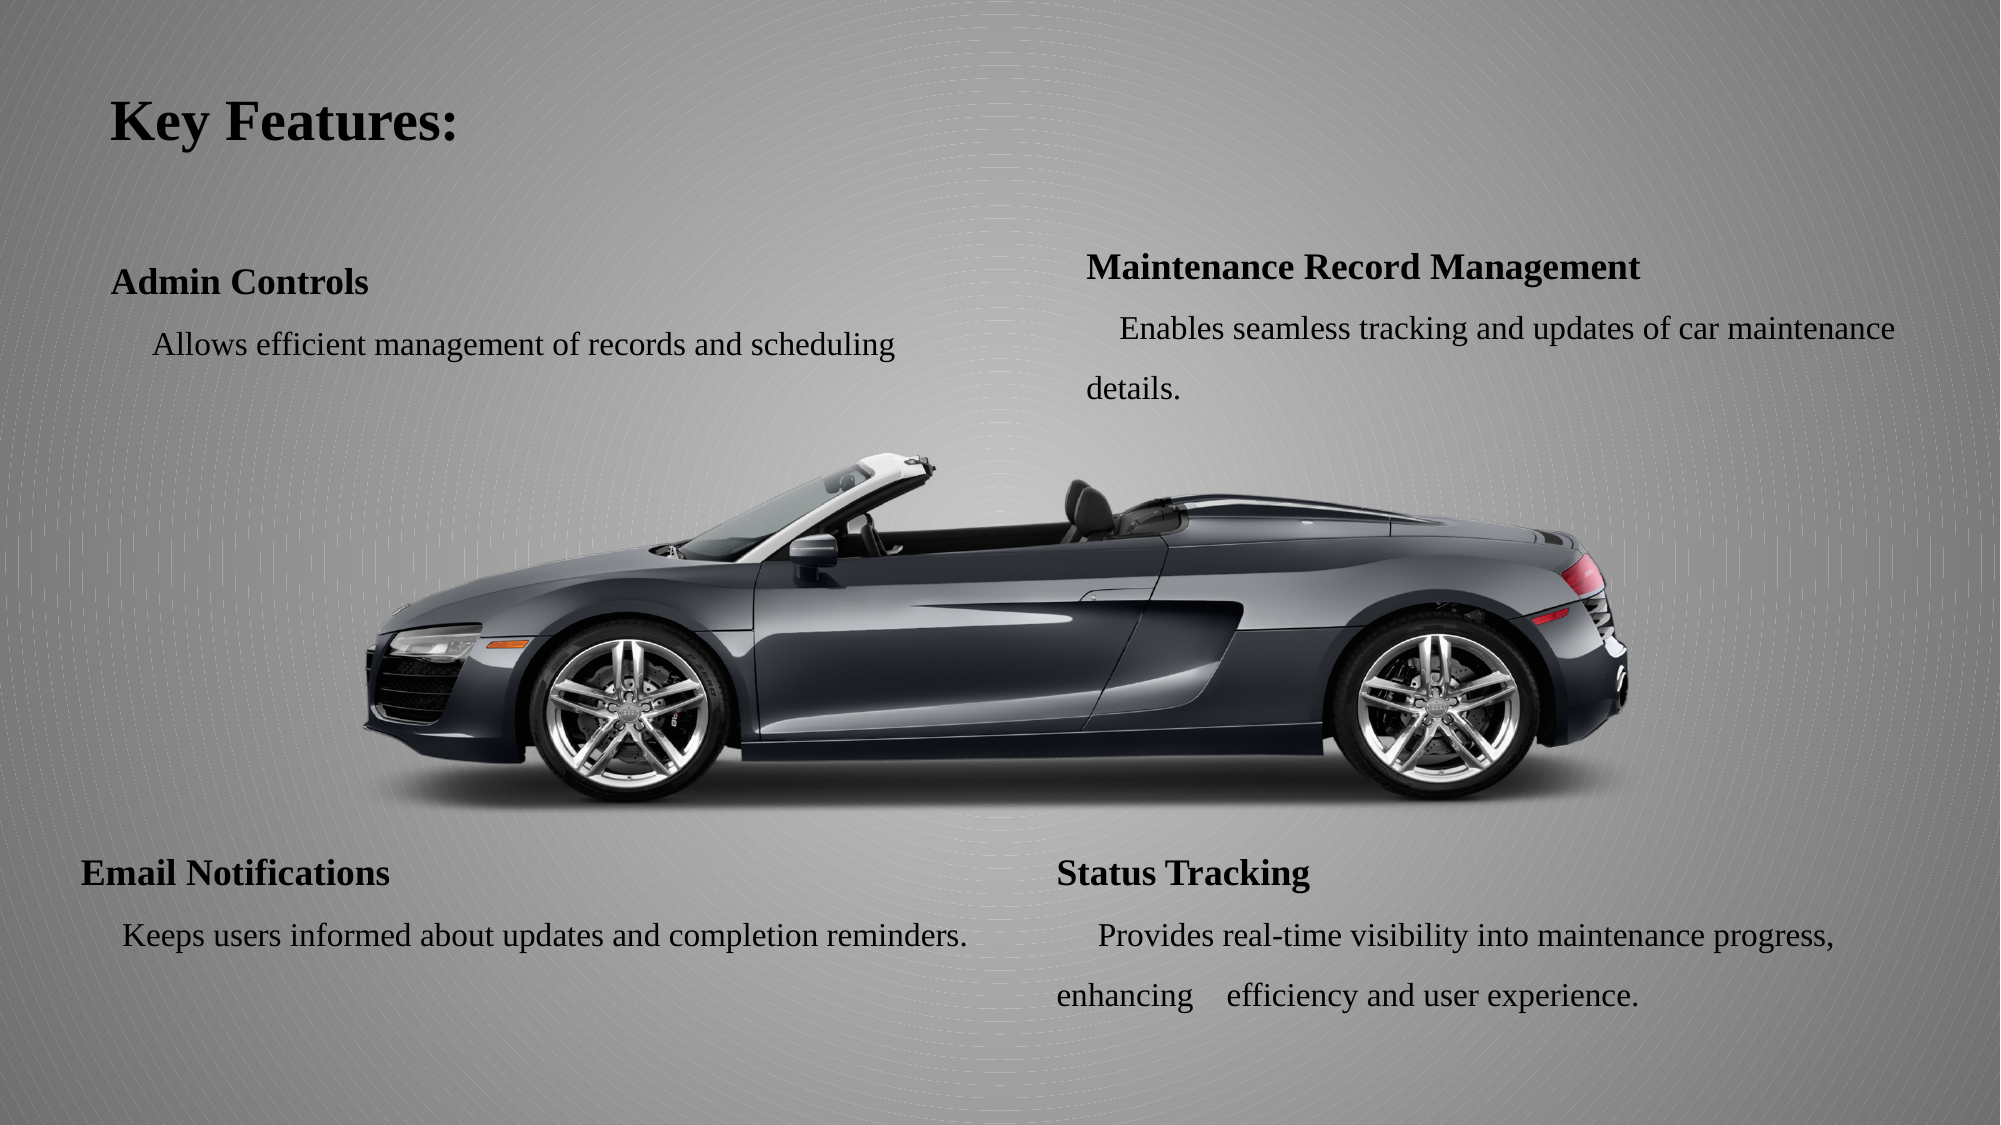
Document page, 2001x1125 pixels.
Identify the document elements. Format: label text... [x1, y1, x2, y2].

text_box Maintenance Record Management Enables seamless tracking and updates of car maintenance details. [1071, 211, 2000, 414]
text_box Admin Controls Allows efficient management of records and scheduling [95, 227, 1025, 370]
picture [355, 450, 1645, 821]
text_box Key Features: [95, 82, 818, 192]
text_box Email Notifications Keeps users informed about updates and completion reminders. [65, 817, 1000, 961]
text_box Status Tracking Provides real-time visibility into maintenance progress, enhancing efficiency and user experience. [1041, 818, 1983, 1021]
